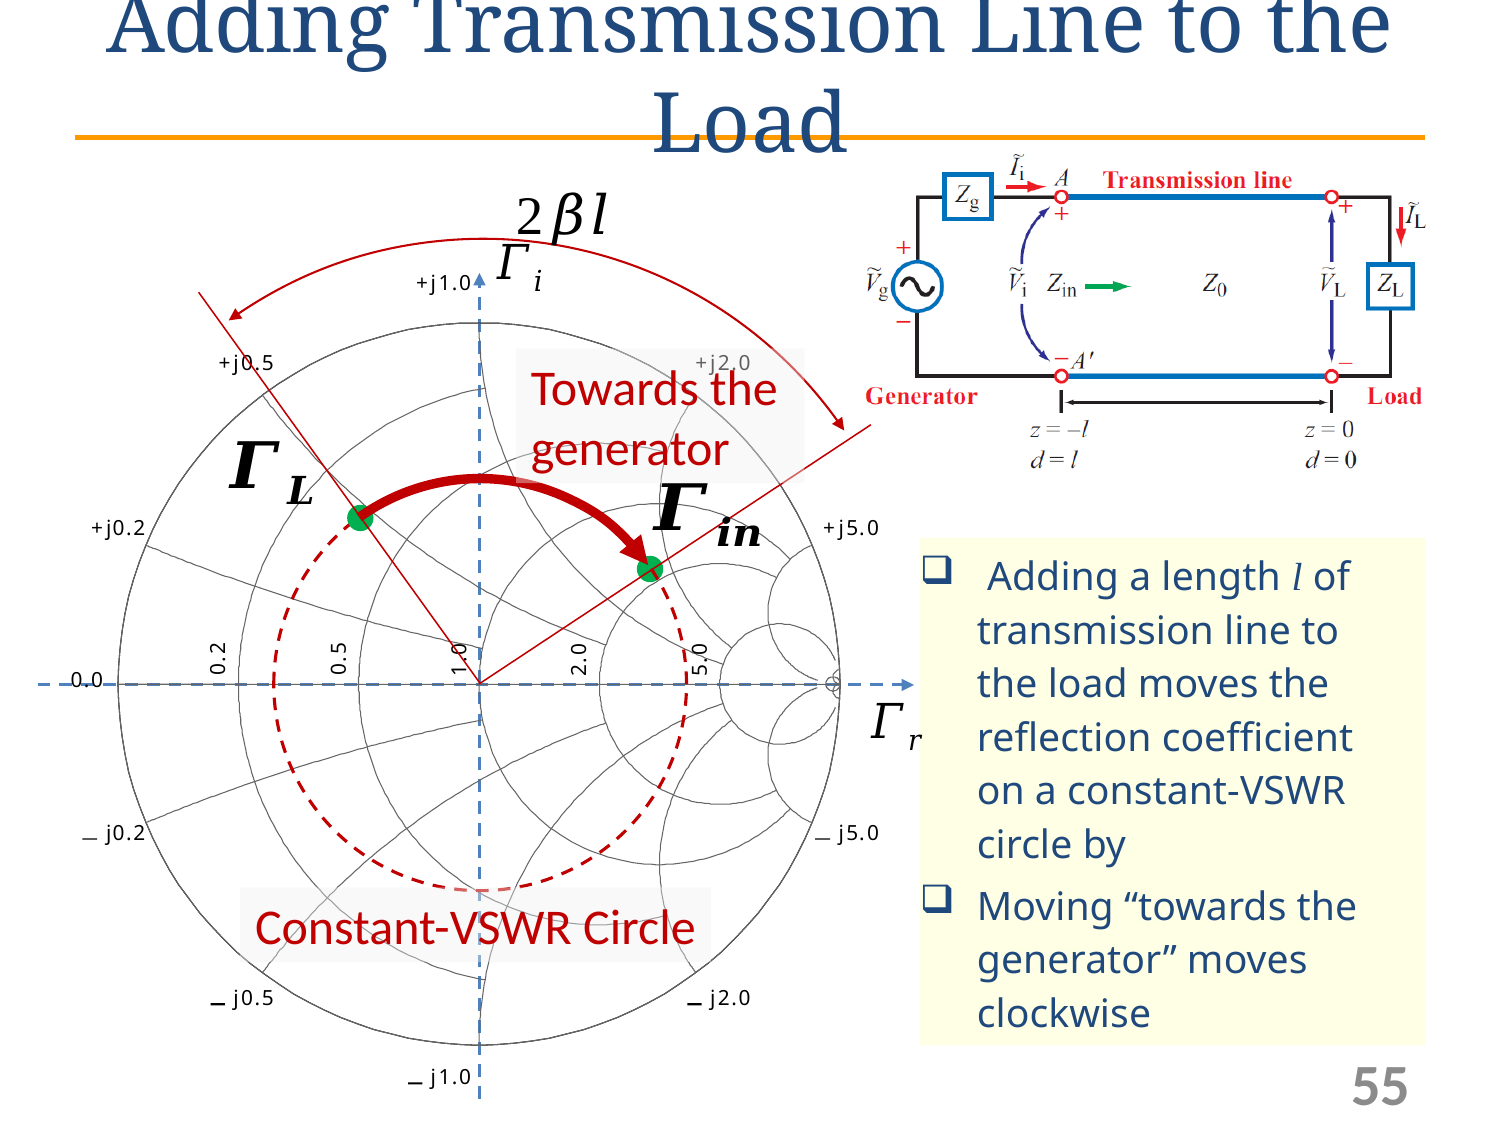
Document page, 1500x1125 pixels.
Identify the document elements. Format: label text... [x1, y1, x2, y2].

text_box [37, 237, 924, 1106]
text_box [198, 291, 481, 684]
slide_number 55 [1074, 1052, 1425, 1113]
title Adding Transmission Line to the Load [0, 31, 1500, 107]
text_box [484, 424, 872, 685]
picture [861, 152, 1430, 478]
